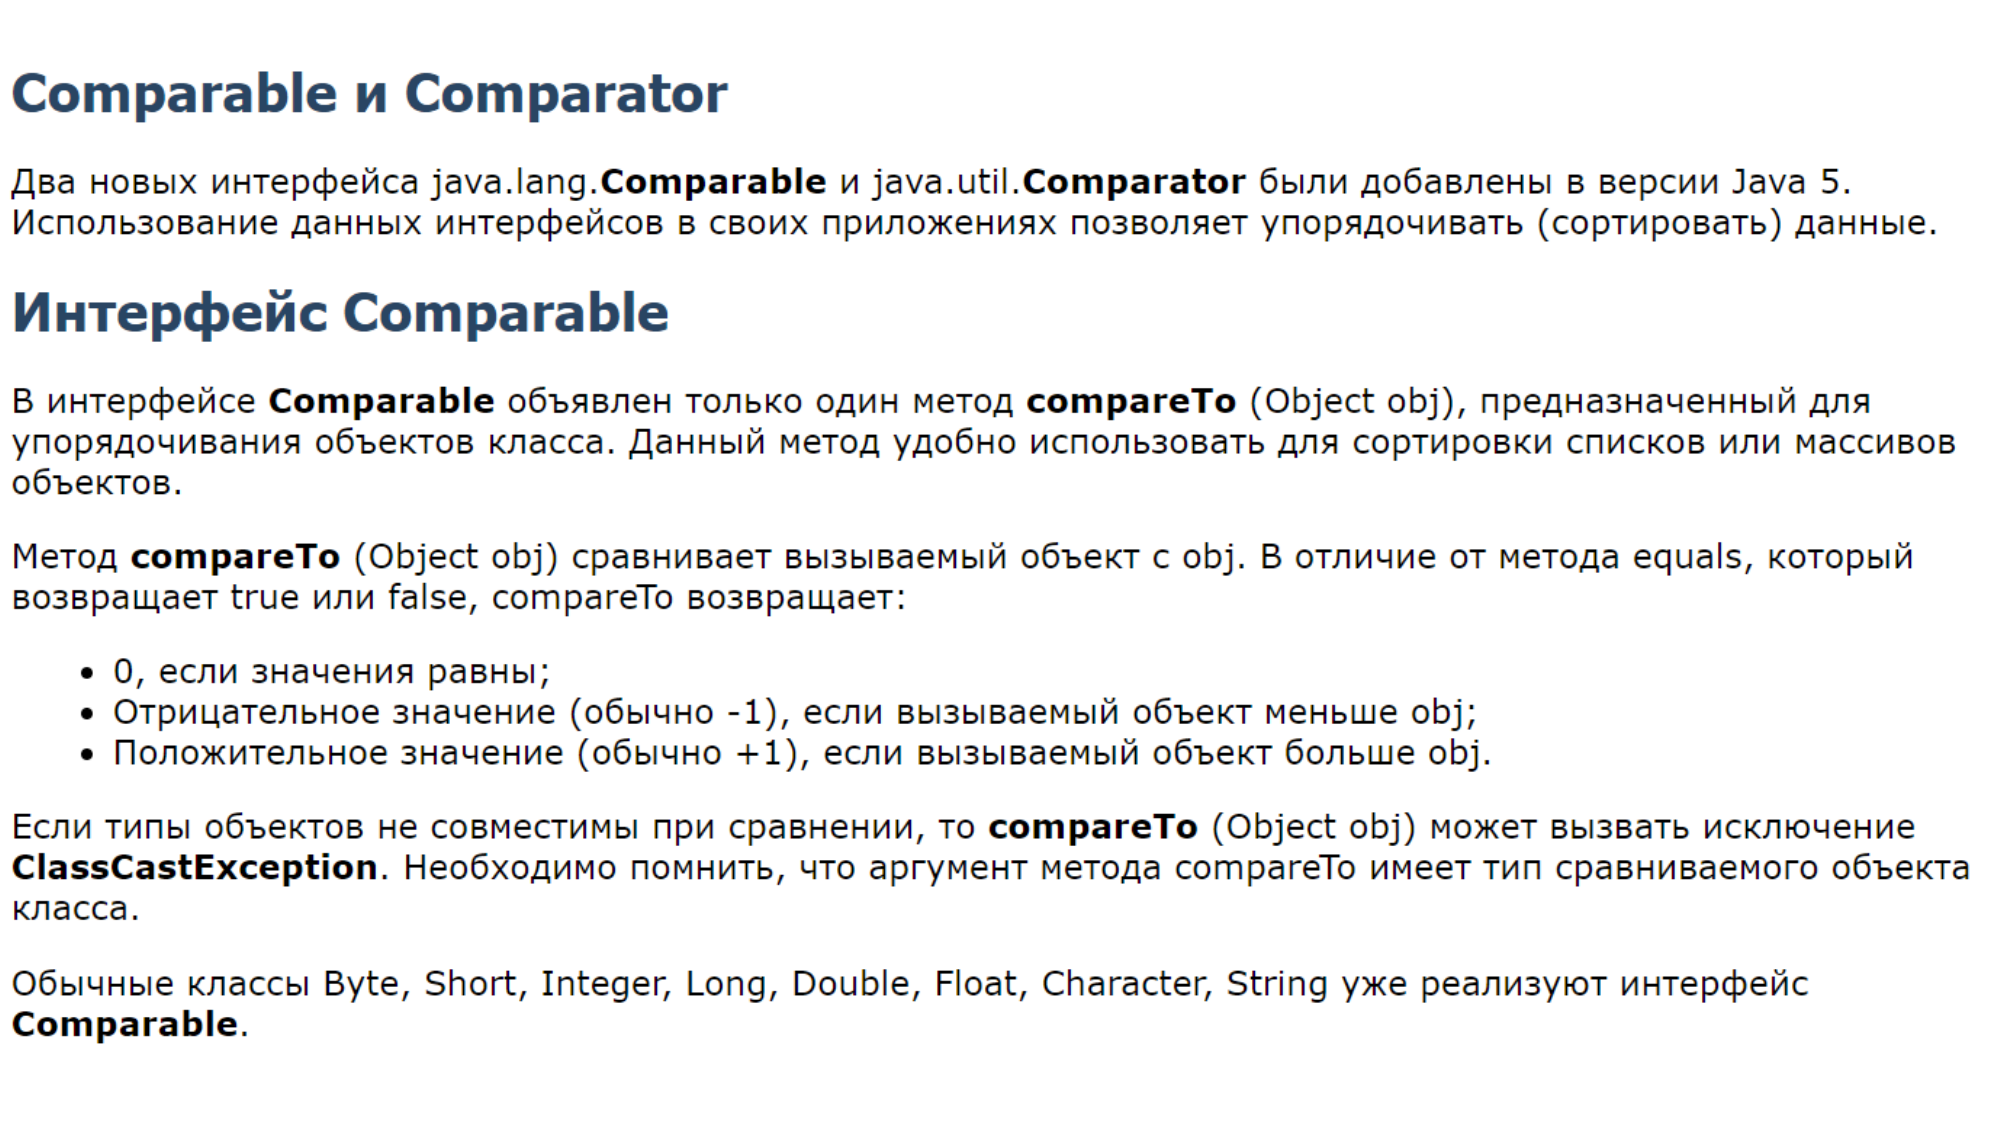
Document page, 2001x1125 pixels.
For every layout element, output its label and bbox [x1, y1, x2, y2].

picture [0, 63, 2000, 1061]
